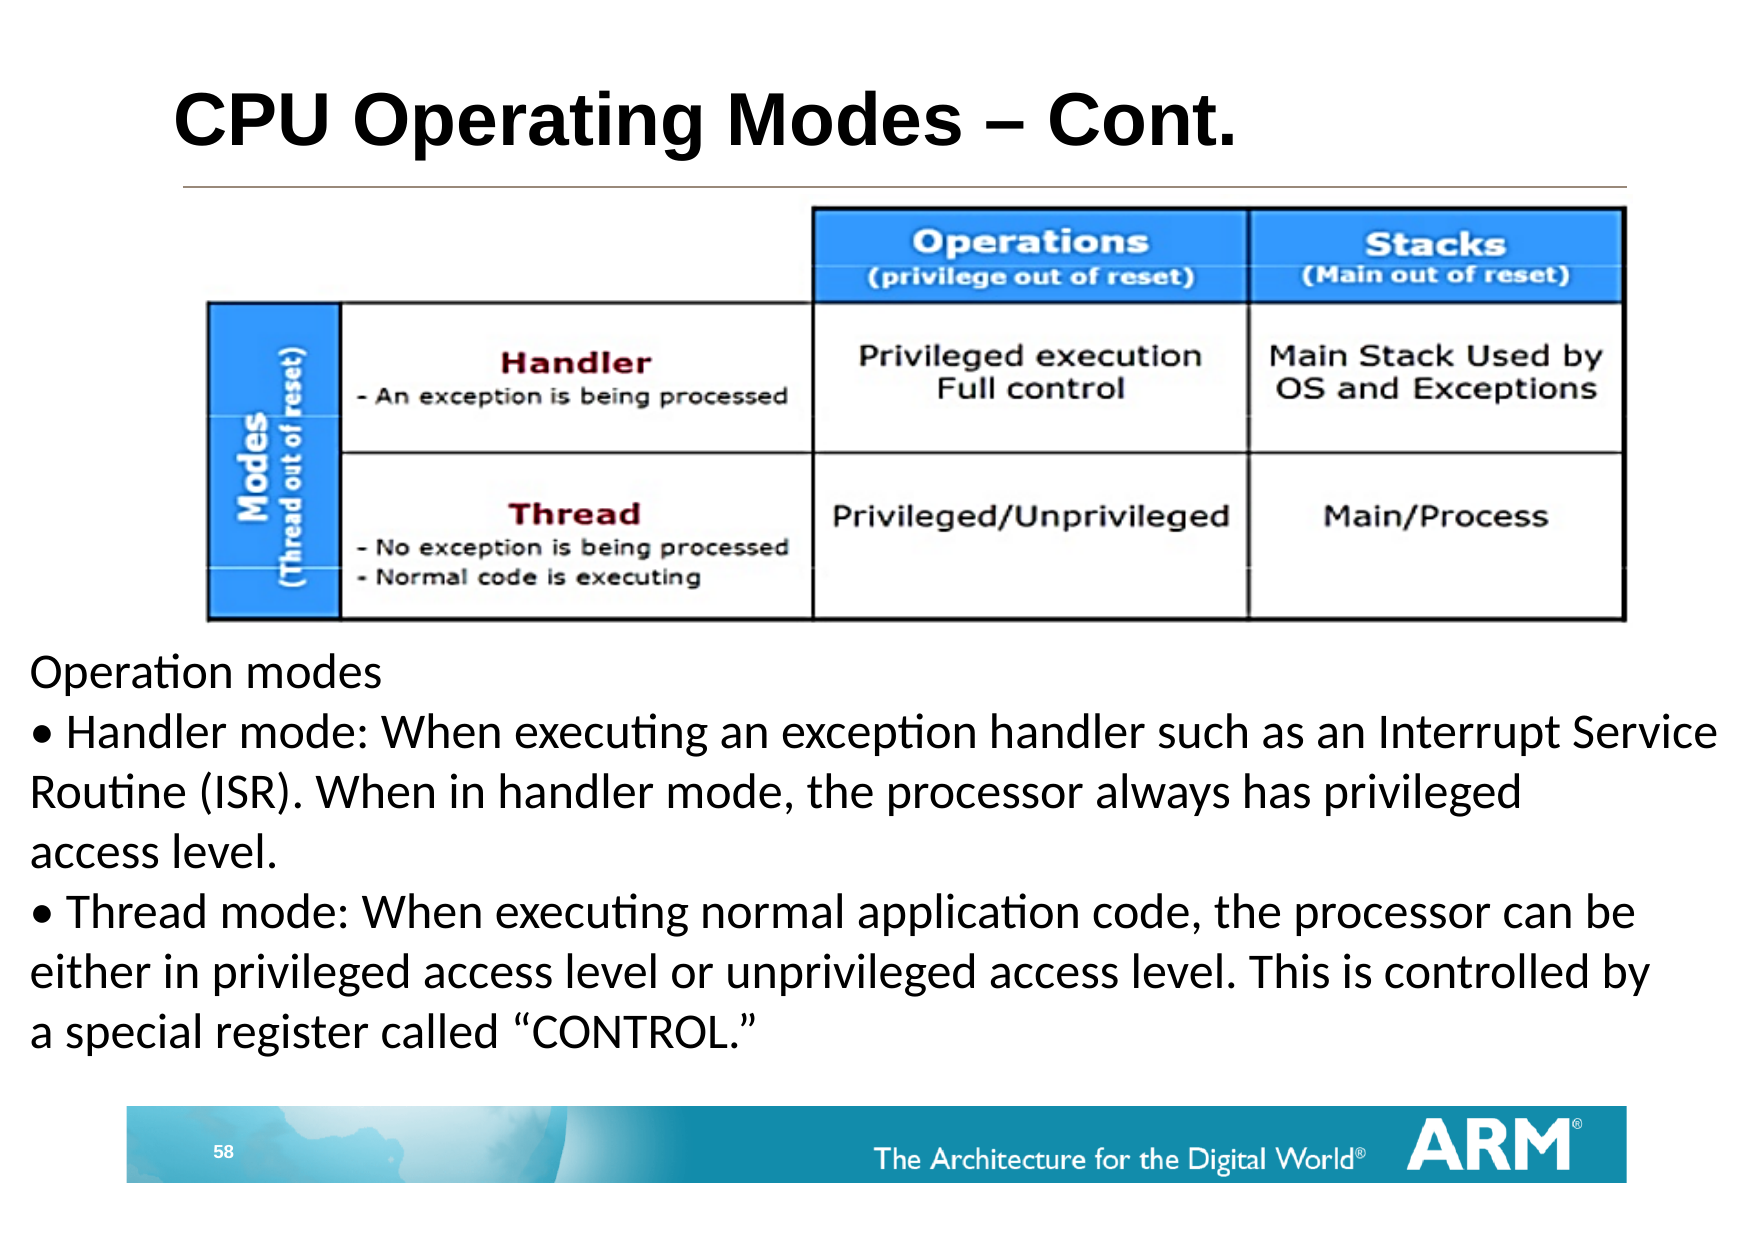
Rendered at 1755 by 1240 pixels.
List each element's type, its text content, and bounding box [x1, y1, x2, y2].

title CPU Operating Modes – Cont. [173, 80, 1581, 172]
text_box Operation modes • Handler mode: When executing an exception handler such as an Interrupt Service Routine (ISR). When in handler mode, the processor always has privileged access level. • Thread mode: When executing normal application code, the processor can be either in privileged access level or unprivileged access level. This is controlled by a special register called “CONTROL.” [14, 631, 1740, 1067]
slide_number 58 [198, 1139, 287, 1187]
picture [126, 1106, 1627, 1183]
picture [198, 194, 1634, 644]
